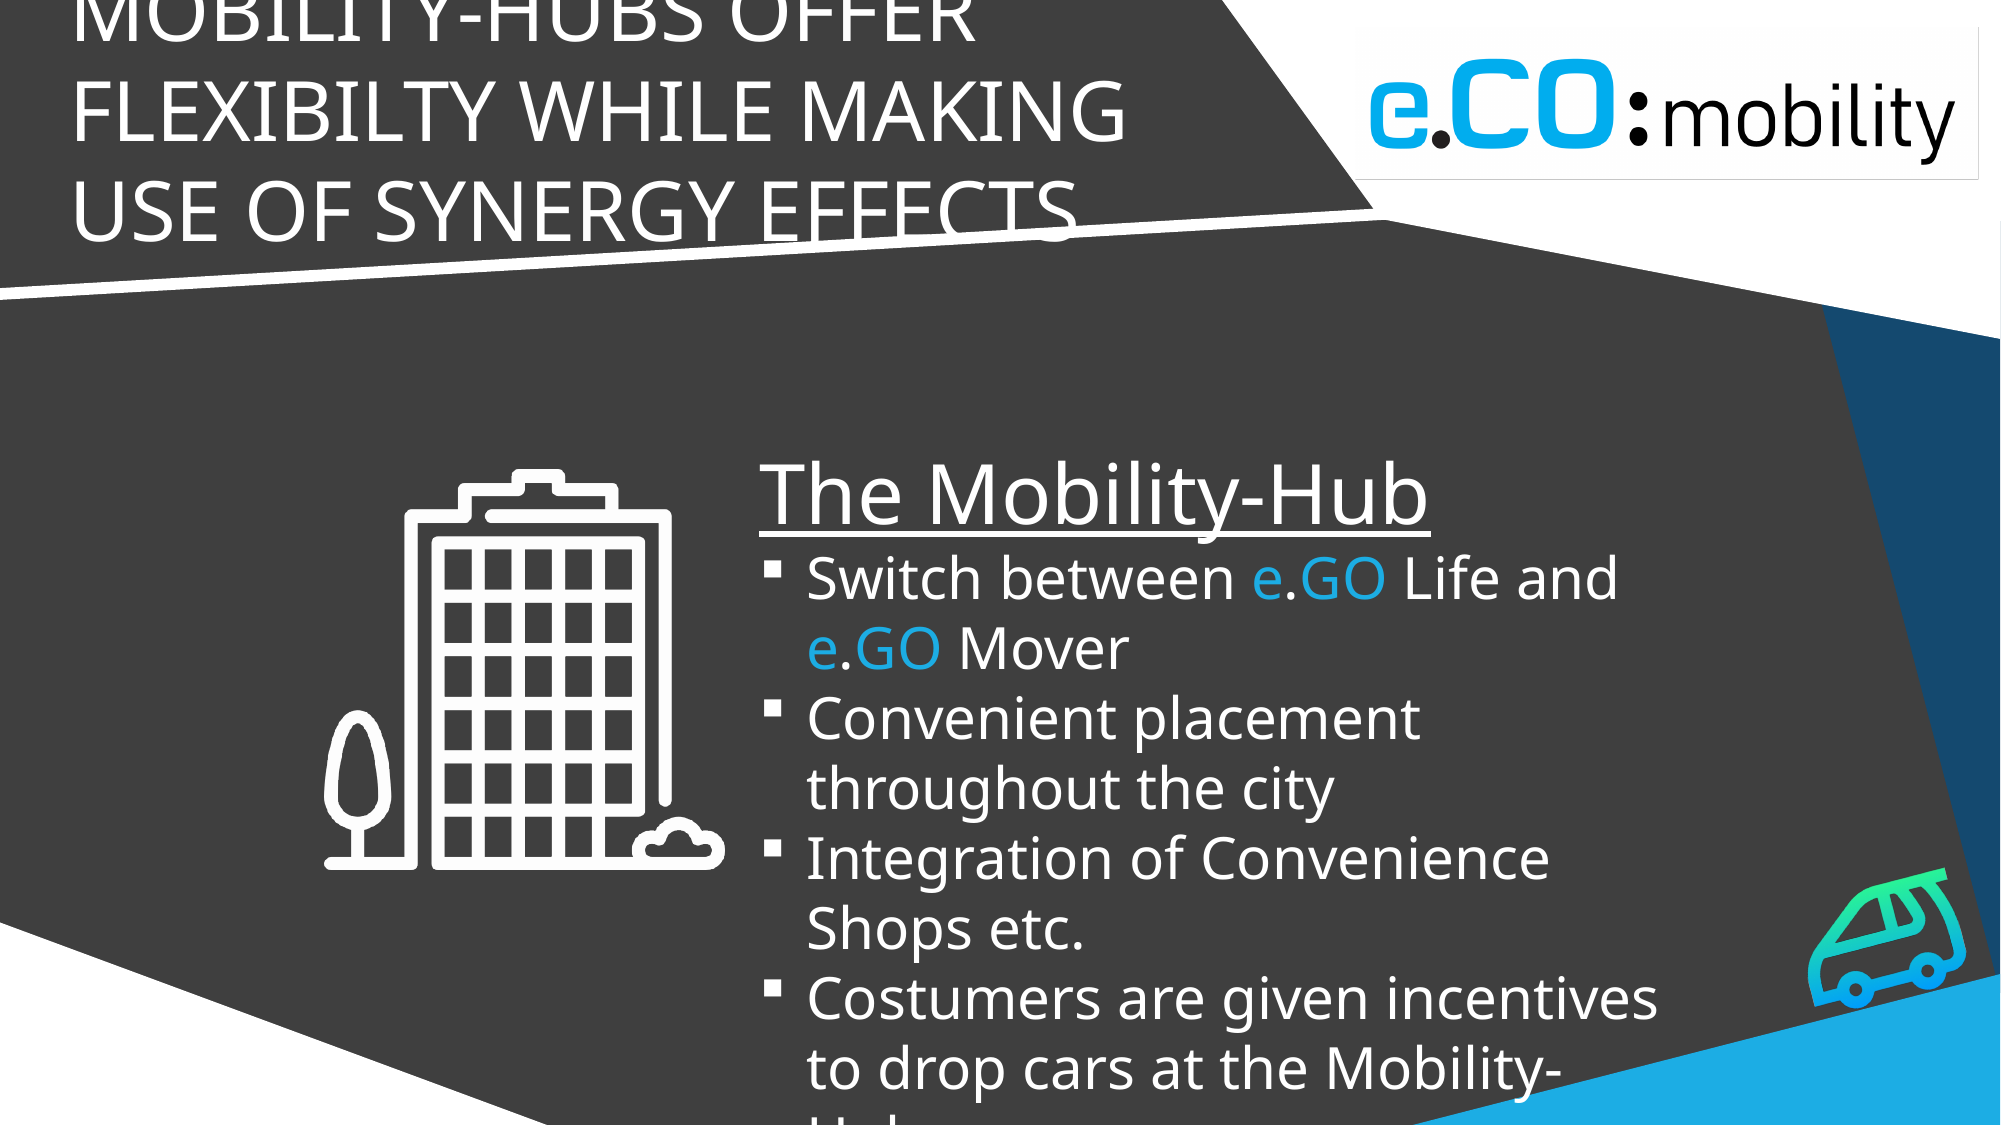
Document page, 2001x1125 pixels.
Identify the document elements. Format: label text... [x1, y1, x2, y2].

text_box MOBILITY-HUBS OFFER FLEXIBILTY WHILE MAKING USE OF SYNERGY EFFECTS [54, 0, 1198, 266]
picture [1355, 27, 1979, 180]
text_box The Mobility-Hub Switch between e.GO Life and e.GO Mover Convenient placement throughout the city Integration of Convenience Shops etc. Costumers are given incentives to drop cars at the Mobility-Hubs [744, 433, 1719, 1125]
picture [1922, 965, 1933, 976]
picture [1850, 984, 1861, 995]
picture [1784, 846, 1964, 991]
picture [324, 469, 725, 870]
picture [1816, 957, 1978, 1040]
